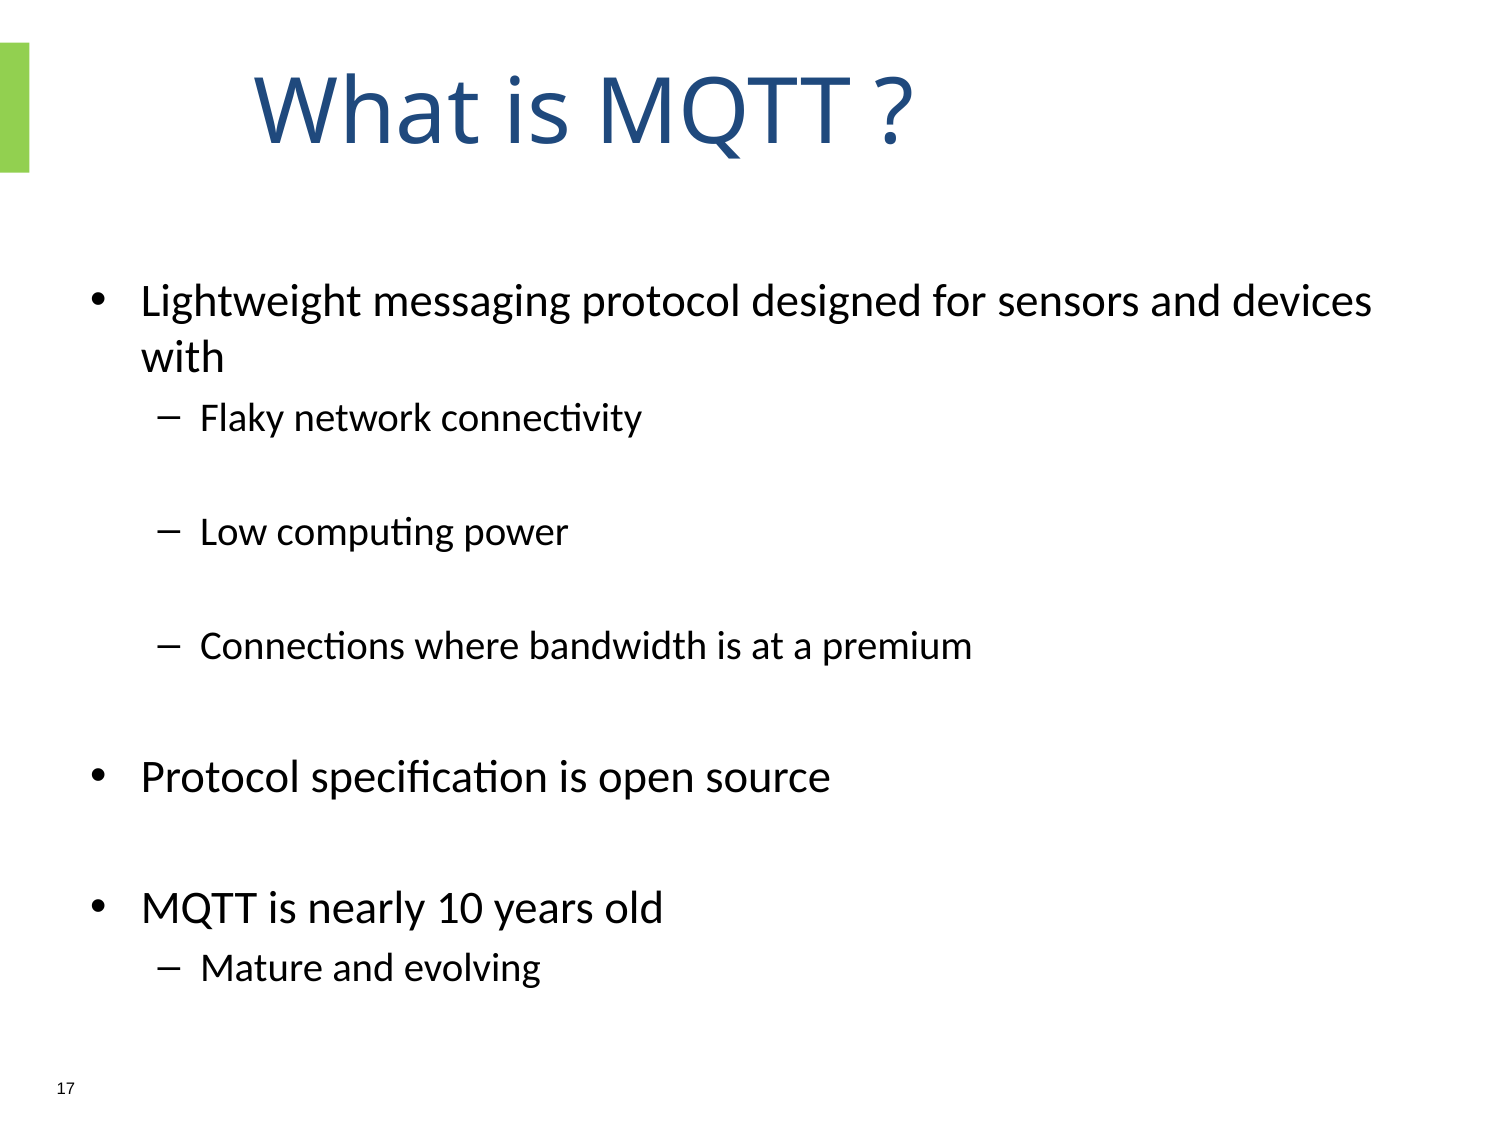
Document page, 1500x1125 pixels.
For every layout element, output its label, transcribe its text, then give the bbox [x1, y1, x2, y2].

slide_number 17 [29, 1072, 91, 1103]
title What is MQTT ? [53, 42, 1117, 171]
list Lightweight messaging protocol designed for sensors and devices with Flaky network connectivity Low computing power Connections where bandwidth is at a premium Protocol specification is open source MQTT is nearly 10 years old Mature and evolving [75, 262, 1425, 1005]
